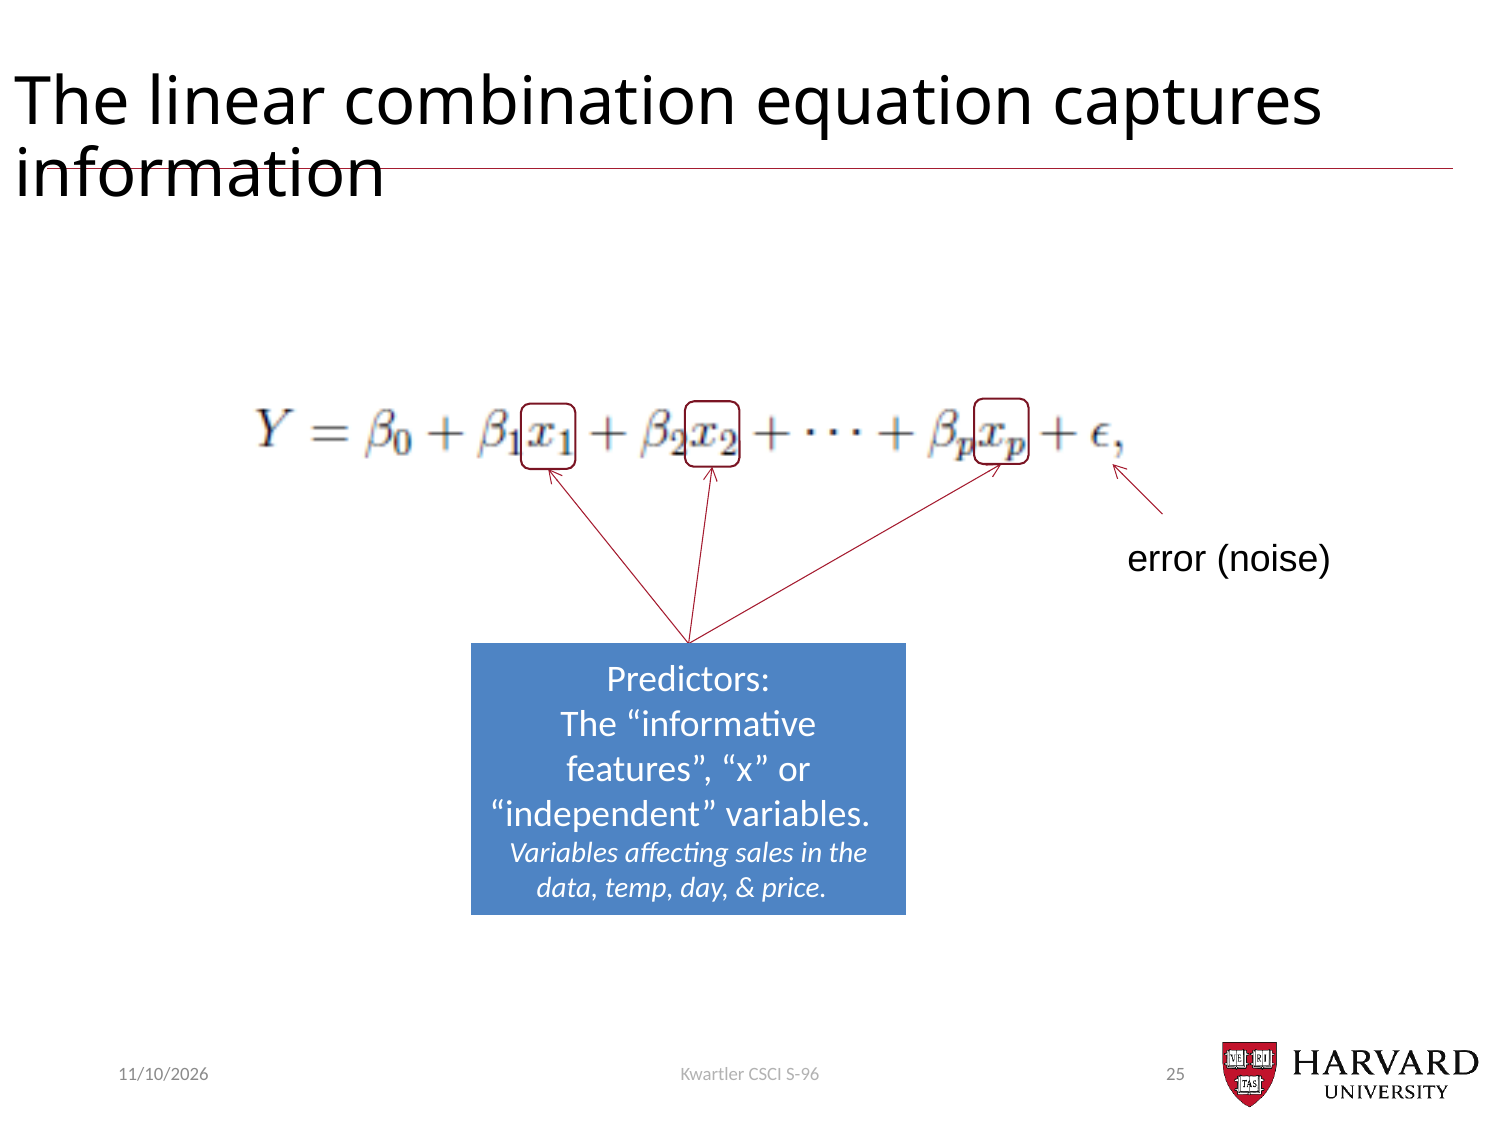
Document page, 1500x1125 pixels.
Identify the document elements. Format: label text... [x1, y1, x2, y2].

text_box Predictors: The “informative features”, “x” or “independent” variables. Variables affecting sales in the data, temp, day, & price. [471, 643, 906, 915]
slide_number 25 [1059, 1042, 1200, 1103]
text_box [548, 468, 688, 644]
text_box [688, 464, 1002, 644]
picture [1200, 1024, 1500, 1125]
footer Kwartler CSCI S-96 [496, 1042, 1004, 1103]
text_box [1112, 464, 1163, 515]
picture [174, 363, 1201, 502]
title The linear combination equation captures information [0, 59, 1500, 157]
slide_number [103, 1042, 441, 1103]
text_box error (noise) [1112, 526, 1388, 587]
